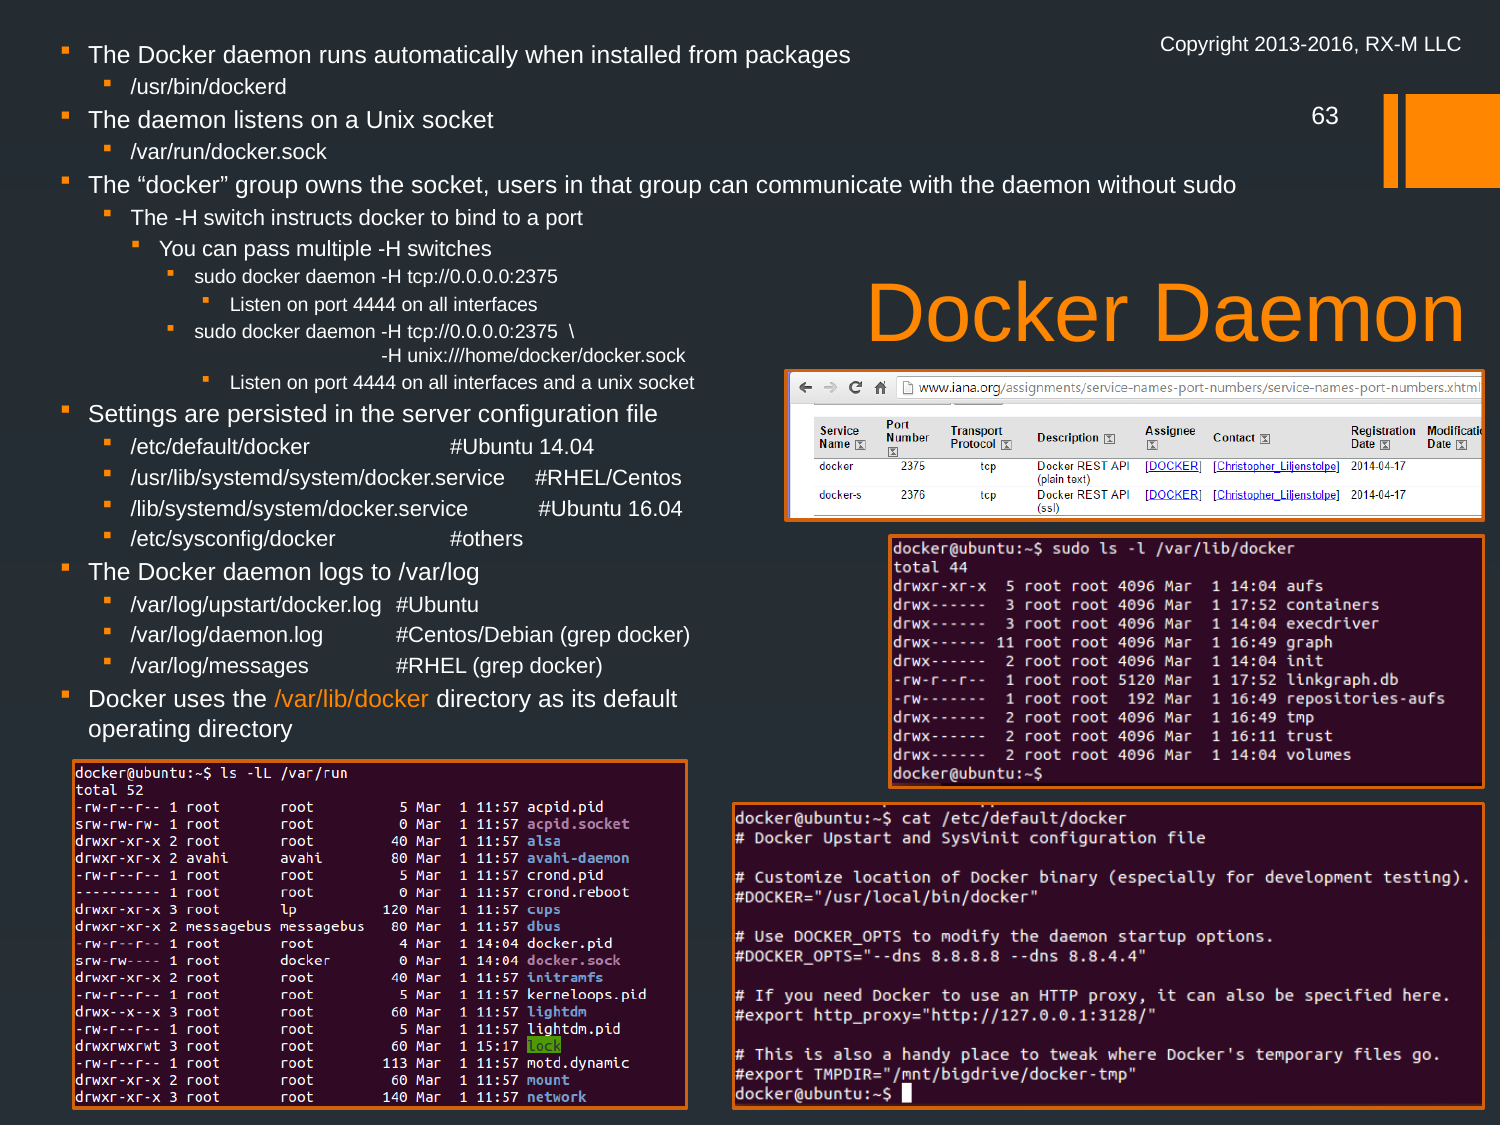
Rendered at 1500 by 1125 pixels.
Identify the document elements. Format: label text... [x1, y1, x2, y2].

list The Docker daemon runs automatically when installed from packages /usr/bin/dockerd The daemon listens on a Unix socket /var/run/docker.sock The “docker” group owns the socket, users in that group can communicate with the daemon without sudo The -H switch instructs docker to bind to a port You can pass multiple -H switches sudo docker daemon -H tcp://0.0.0.0:2375 Listen on port 4444 on all interfaces sudo docker daemon -H tcp://0.0.0.0:2375 \ -H unix:///home/docker/docker.sock Listen on port 4444 on all interfaces and a unix socket Settings are persisted in the server configuration file /etc/default/docker #Ubuntu 14.04 /usr/lib/systemd/system/docker.service #RHEL/Centos /lib/systemd/system/docker.service #Ubuntu 16.04 /etc/sysconfig/docker #others The Docker daemon logs to /var/log /var/log/upstart/docker.log #Ubuntu /var/log/daemon.log #Centos/Debian (grep docker) /var/log/messages #RHEL (grep docker) Docker uses the /var/lib/docker directory as its default operating directory [37, 31, 1421, 757]
picture [890, 536, 1483, 787]
footer Copyright 2013-2016, RX-M LLC [1108, 31, 1477, 81]
picture [74, 761, 686, 1107]
title Docker Daemon [1421, 238, 1482, 366]
slide_number 63 [1199, 90, 1355, 140]
picture [734, 804, 1483, 1107]
picture [786, 371, 1483, 519]
